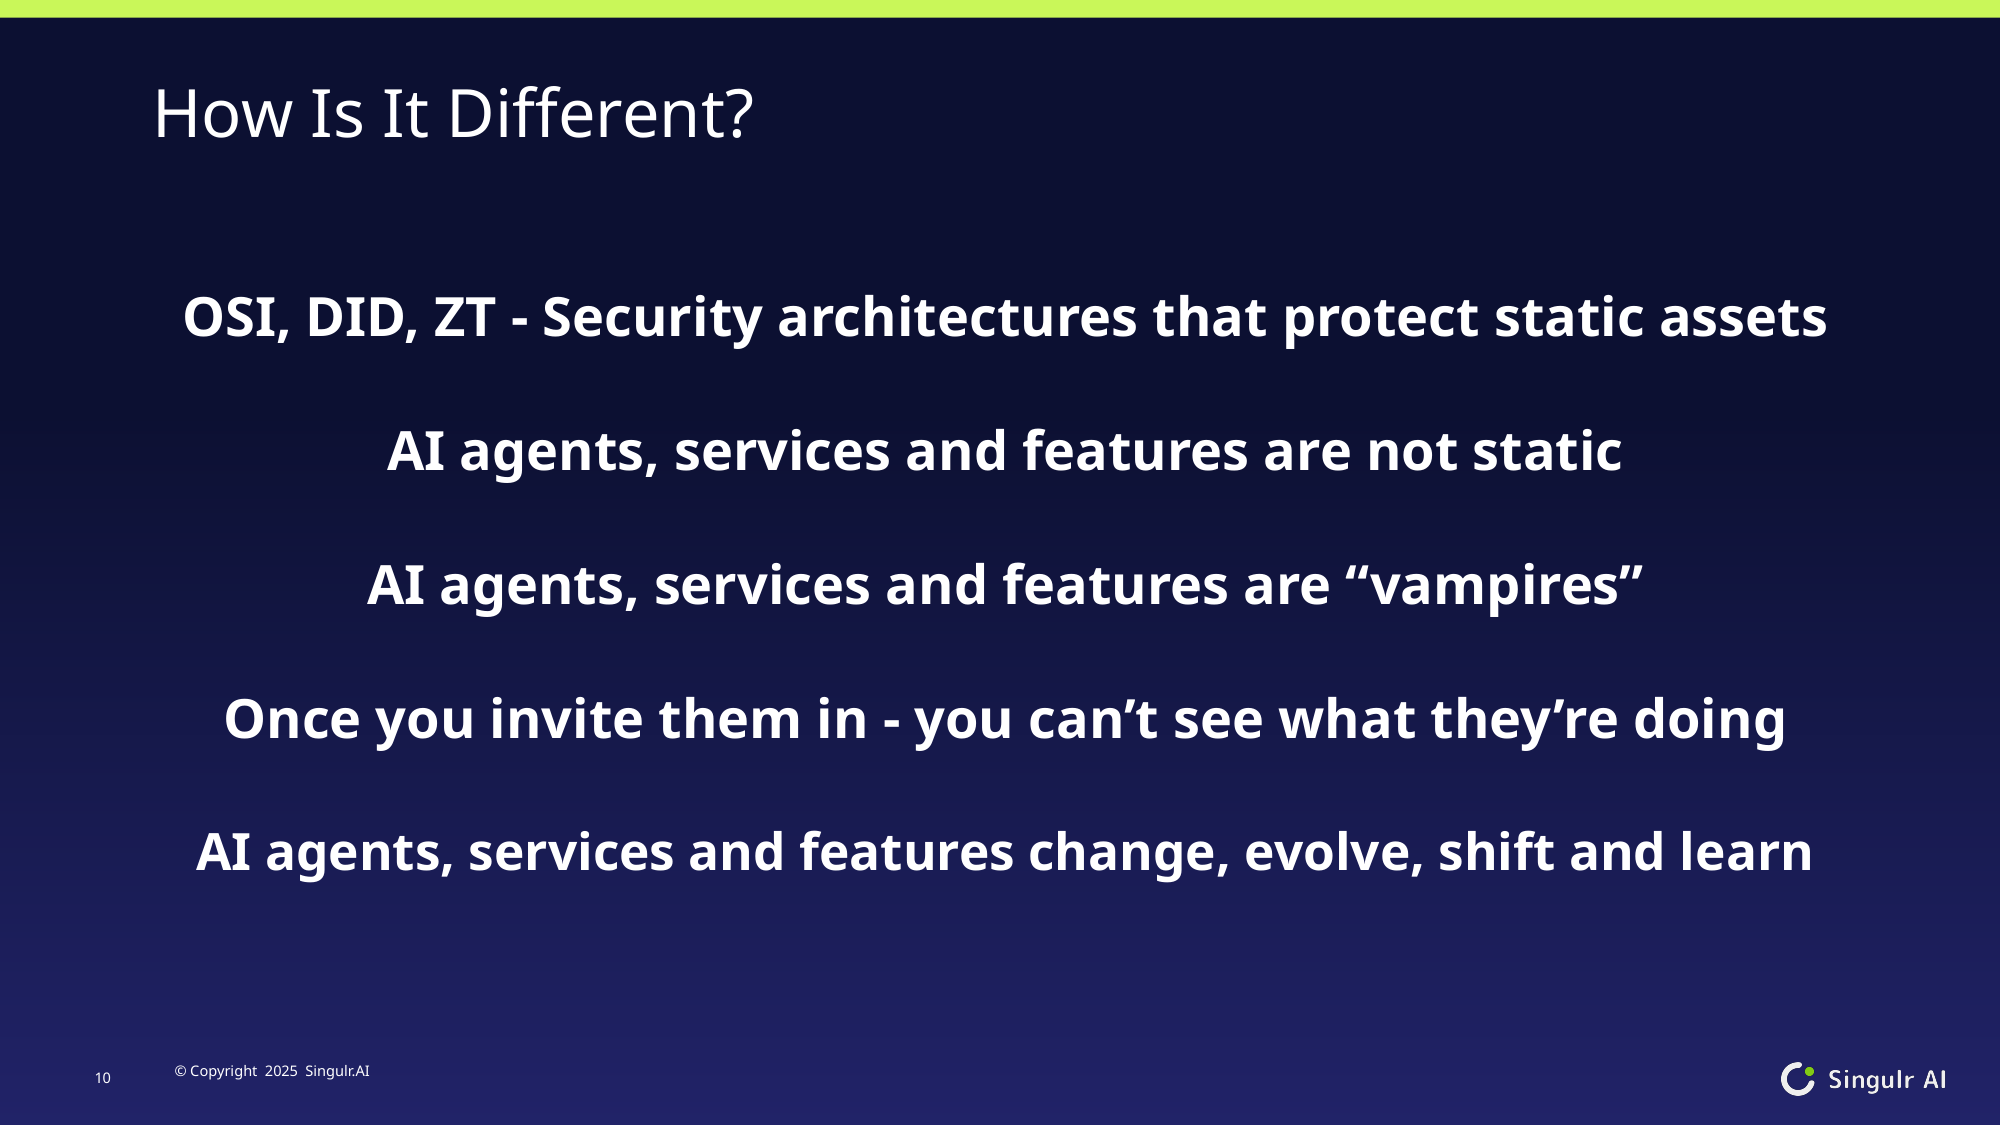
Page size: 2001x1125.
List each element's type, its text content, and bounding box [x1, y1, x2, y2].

list AI agents, services and features change, evolve, shift and learn [156, 810, 1857, 944]
list Once you invite them in - you can’t see what they’re doing [156, 676, 1857, 810]
picture [0, 18, 2000, 1125]
list AI agents, services and features are “vampires” [156, 542, 1857, 676]
list OSI, DID, ZT - Security architectures that protect static assets [156, 274, 1857, 408]
title How Is It Different? [137, 31, 1863, 201]
list AI agents, services and features are not static [156, 408, 1857, 542]
